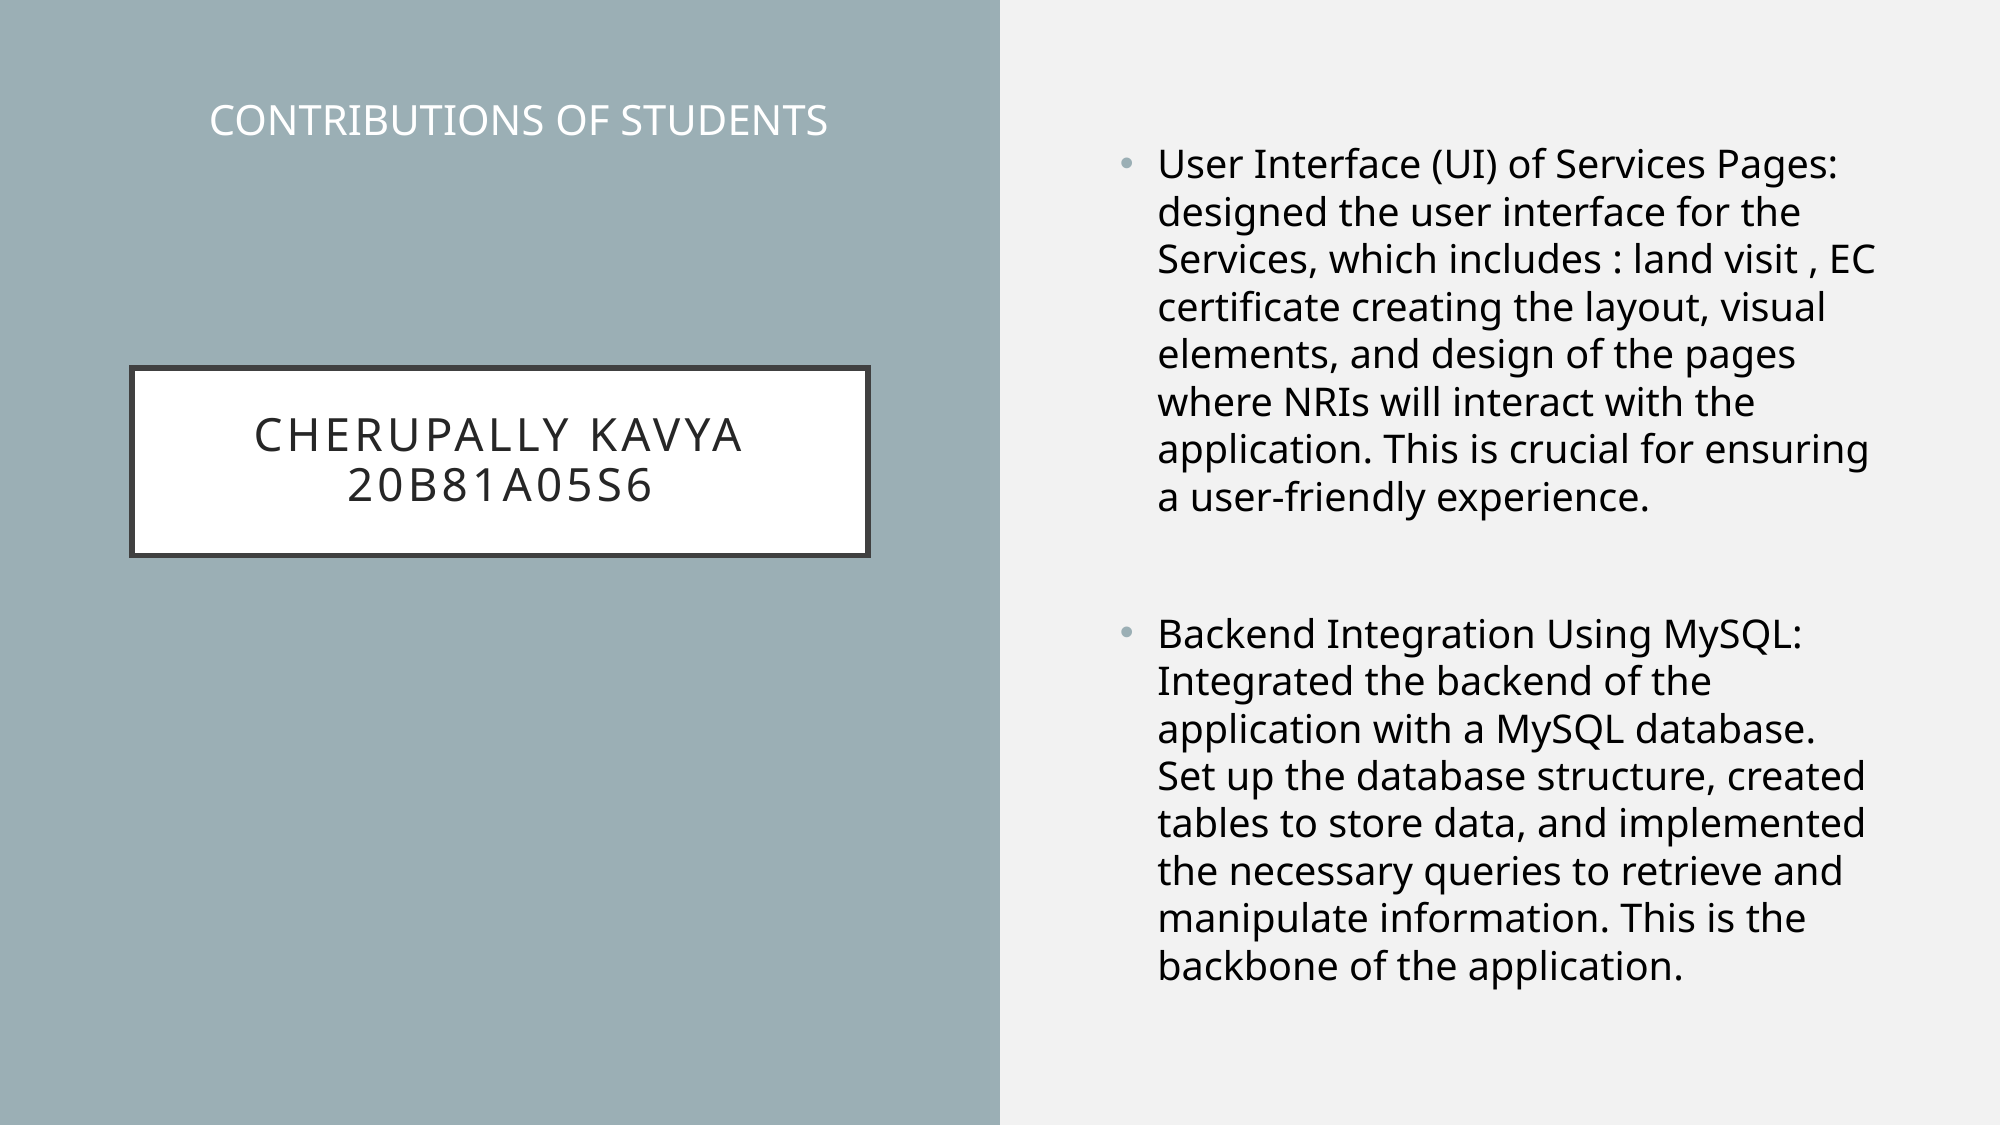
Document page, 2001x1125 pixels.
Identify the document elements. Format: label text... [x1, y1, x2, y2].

list User Interface (UI) of Services Pages: designed the user interface for the Services, which includes : land visit , EC certificate creating the layout, visual elements, and design of the pages where NRIs will interact with the application. This is crucial for ensuring a user-friendly experience. Backend Integration Using MySQL: Integrated the backend of the application with a MySQL database. Set up the database structure, created tables to store data, and implemented the necessary queries to retrieve and manipulate information. This is the backbone of the application. [1104, 131, 1895, 993]
title CHERUPALLY KAVYA 20B81A05S6 [129, 365, 871, 558]
list CONTRIBUTIONS OF STUDENTS [183, 85, 855, 247]
